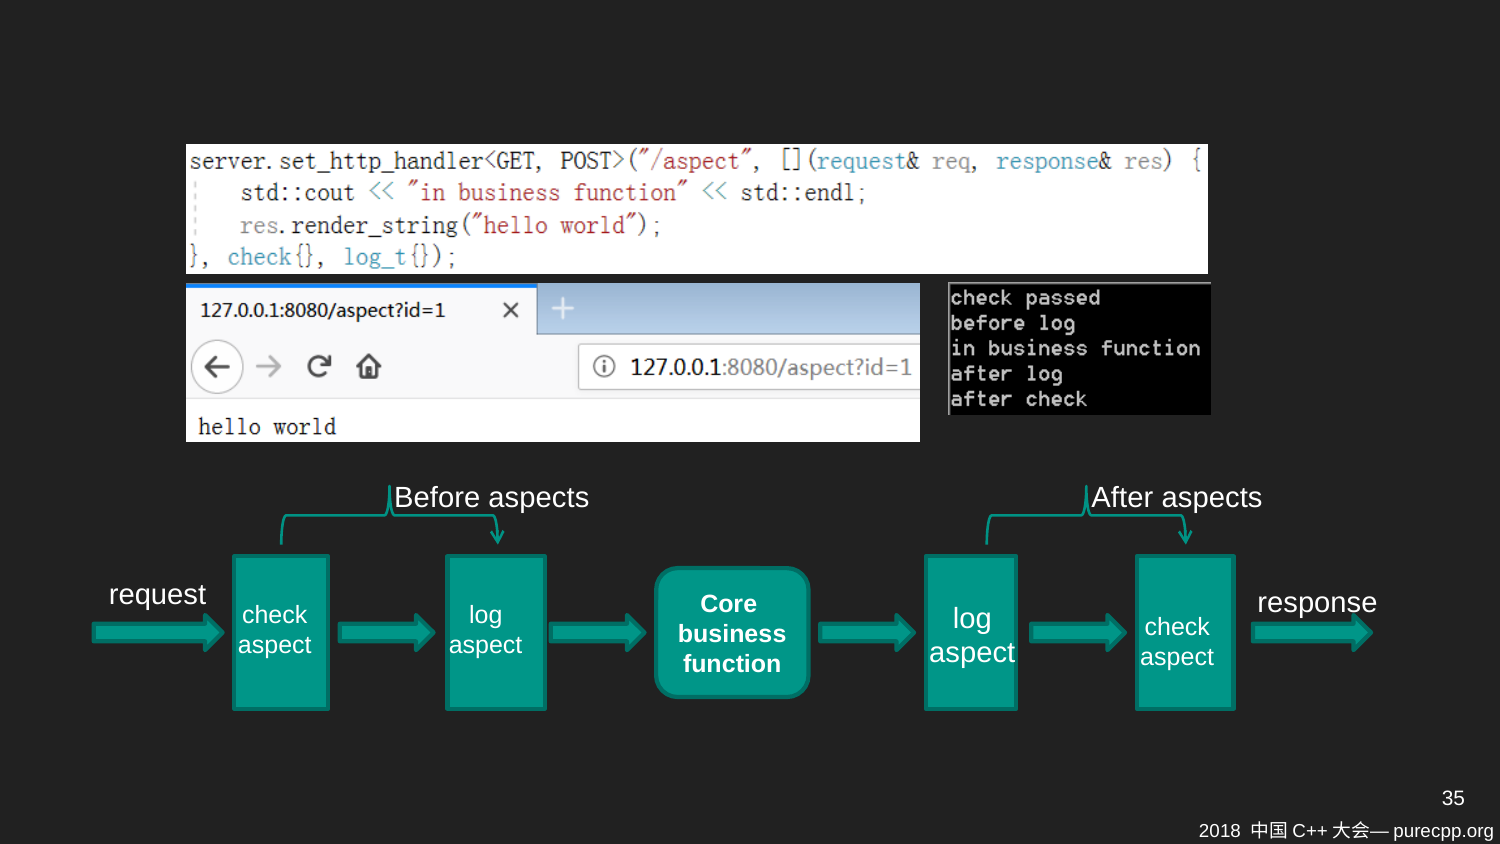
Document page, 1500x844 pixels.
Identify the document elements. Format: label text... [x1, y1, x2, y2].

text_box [986, 470, 1279, 545]
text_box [222, 556, 329, 709]
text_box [913, 556, 1032, 709]
text_box Core business function [654, 565, 811, 700]
slide_number 35 [1389, 764, 1480, 830]
picture [948, 282, 1212, 415]
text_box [1124, 556, 1234, 709]
text_box [337, 613, 428, 653]
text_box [1241, 575, 1394, 651]
text_box [1036, 613, 1119, 653]
text_box [818, 613, 908, 653]
text_box [551, 613, 647, 653]
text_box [280, 470, 606, 545]
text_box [433, 556, 545, 709]
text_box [93, 567, 223, 651]
picture [186, 283, 920, 442]
picture [186, 144, 1209, 274]
